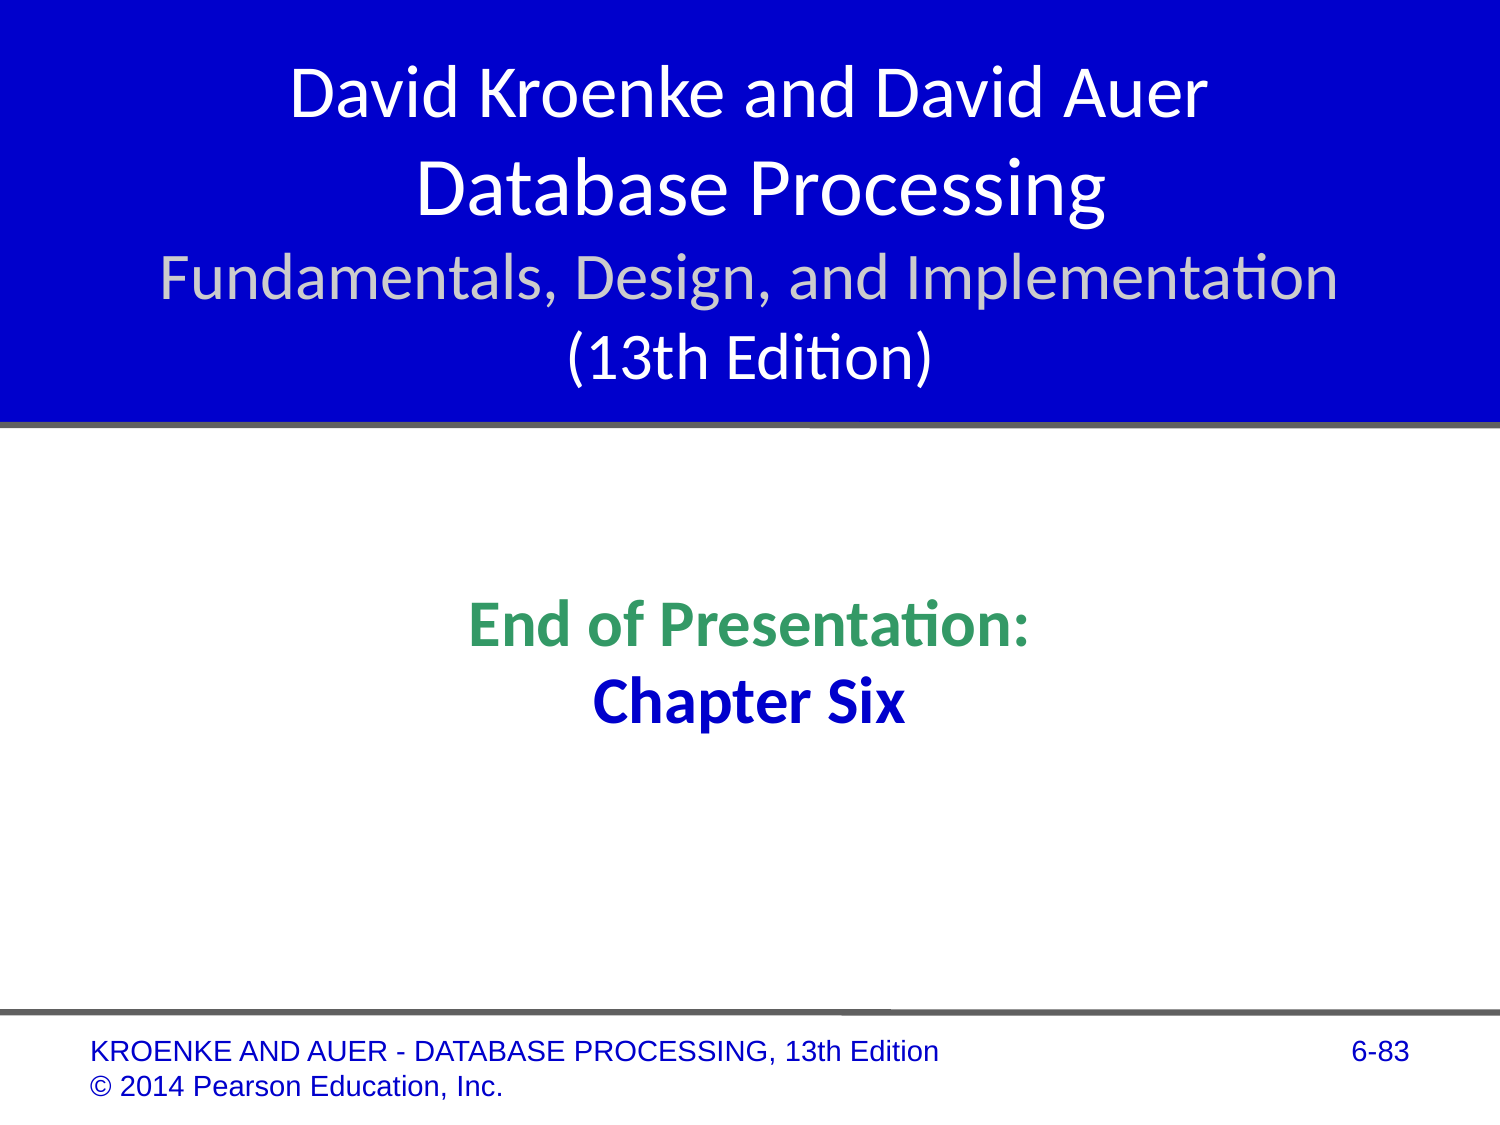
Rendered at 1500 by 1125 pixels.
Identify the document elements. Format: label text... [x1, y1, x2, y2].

slide_number 6-83 [1074, 1024, 1426, 1103]
title David Kroenke and David Auer Database Processing Fundamentals, Design, and Implementation (13th Edition) [0, 0, 1500, 422]
footer KROENKE AND AUER - DATABASE PROCESSING, 13th Edition © 2014 Pearson Education, Inc. [74, 1024, 976, 1104]
list End of Presentation: Chapter Six [75, 587, 1425, 750]
